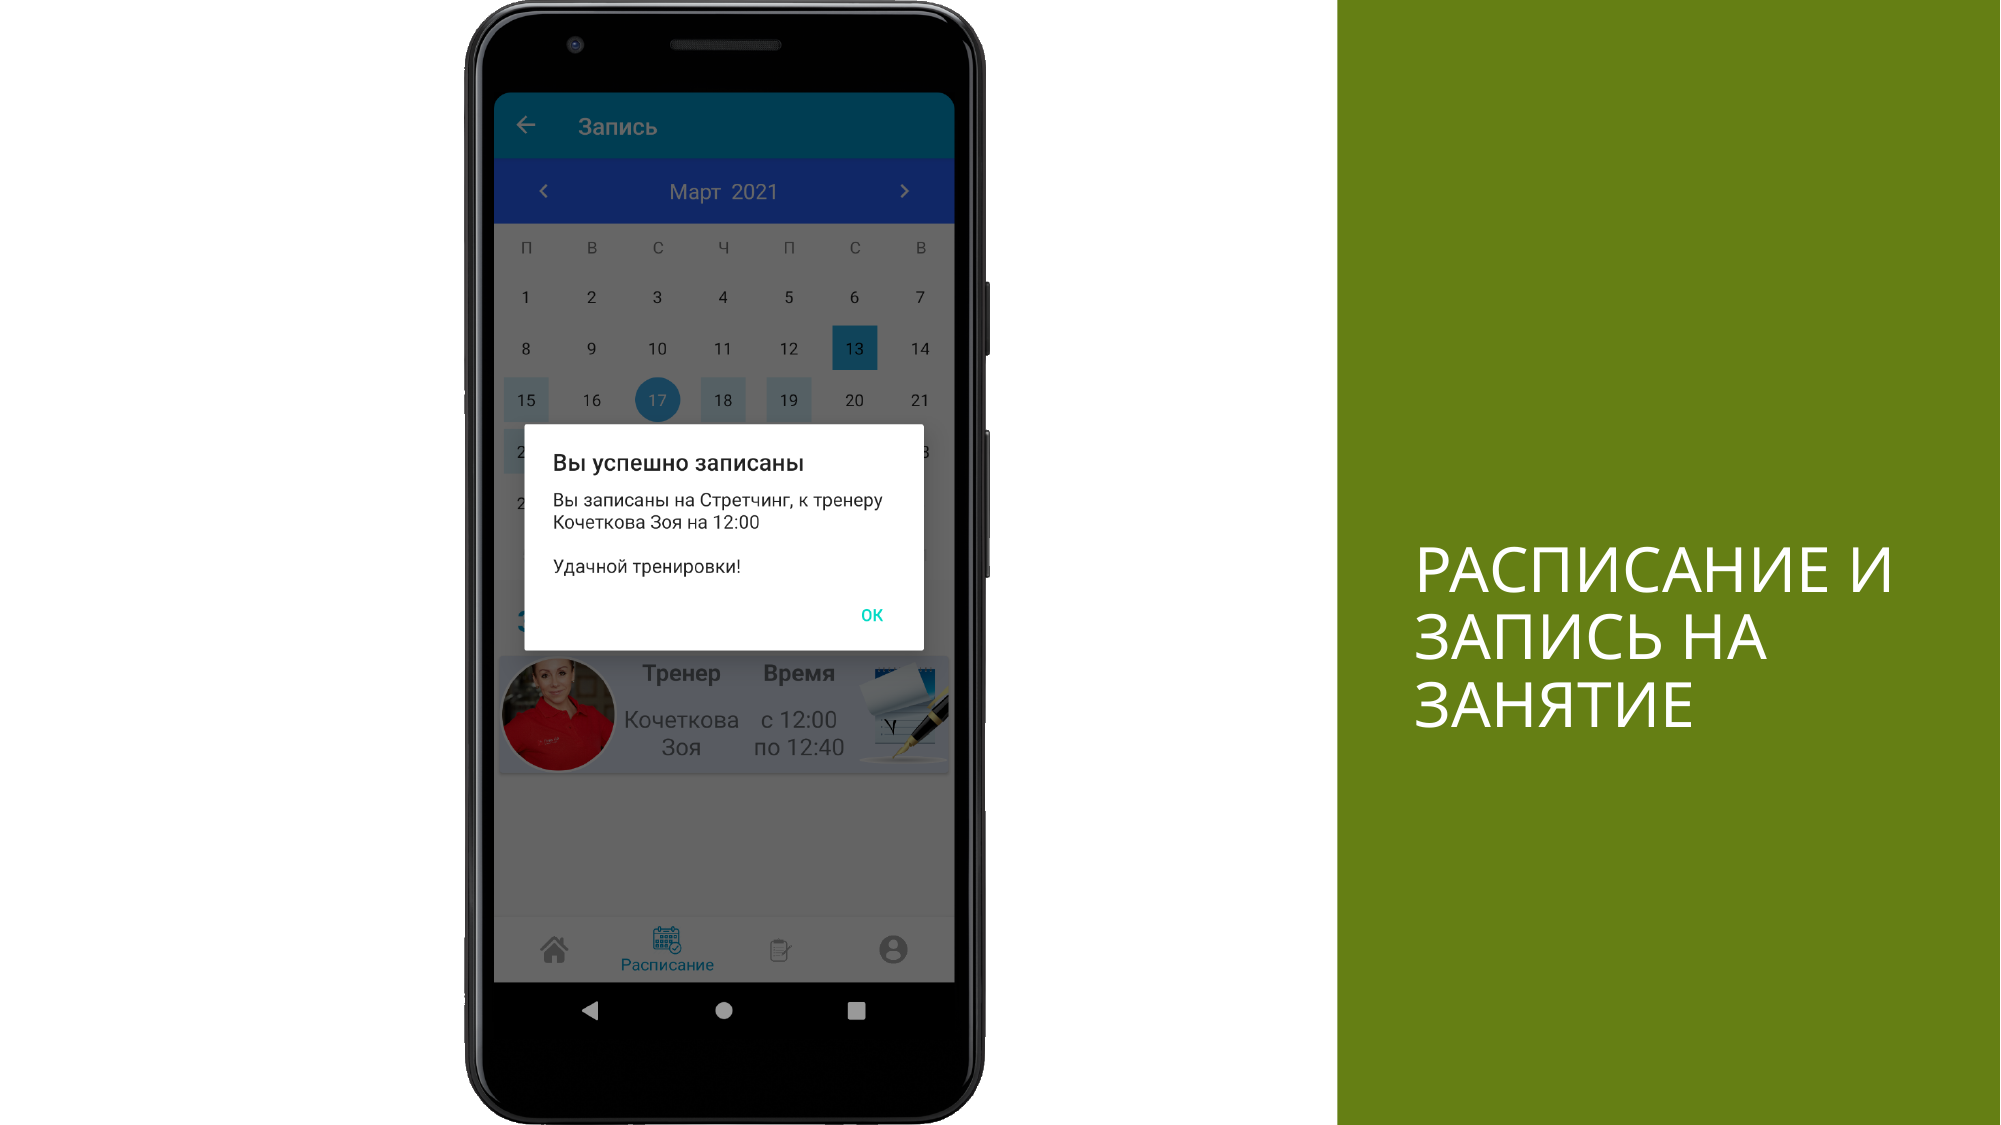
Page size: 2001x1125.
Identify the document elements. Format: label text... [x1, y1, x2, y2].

title Расписание и запись на занятие [1399, 276, 1913, 749]
picture [464, 0, 990, 1125]
